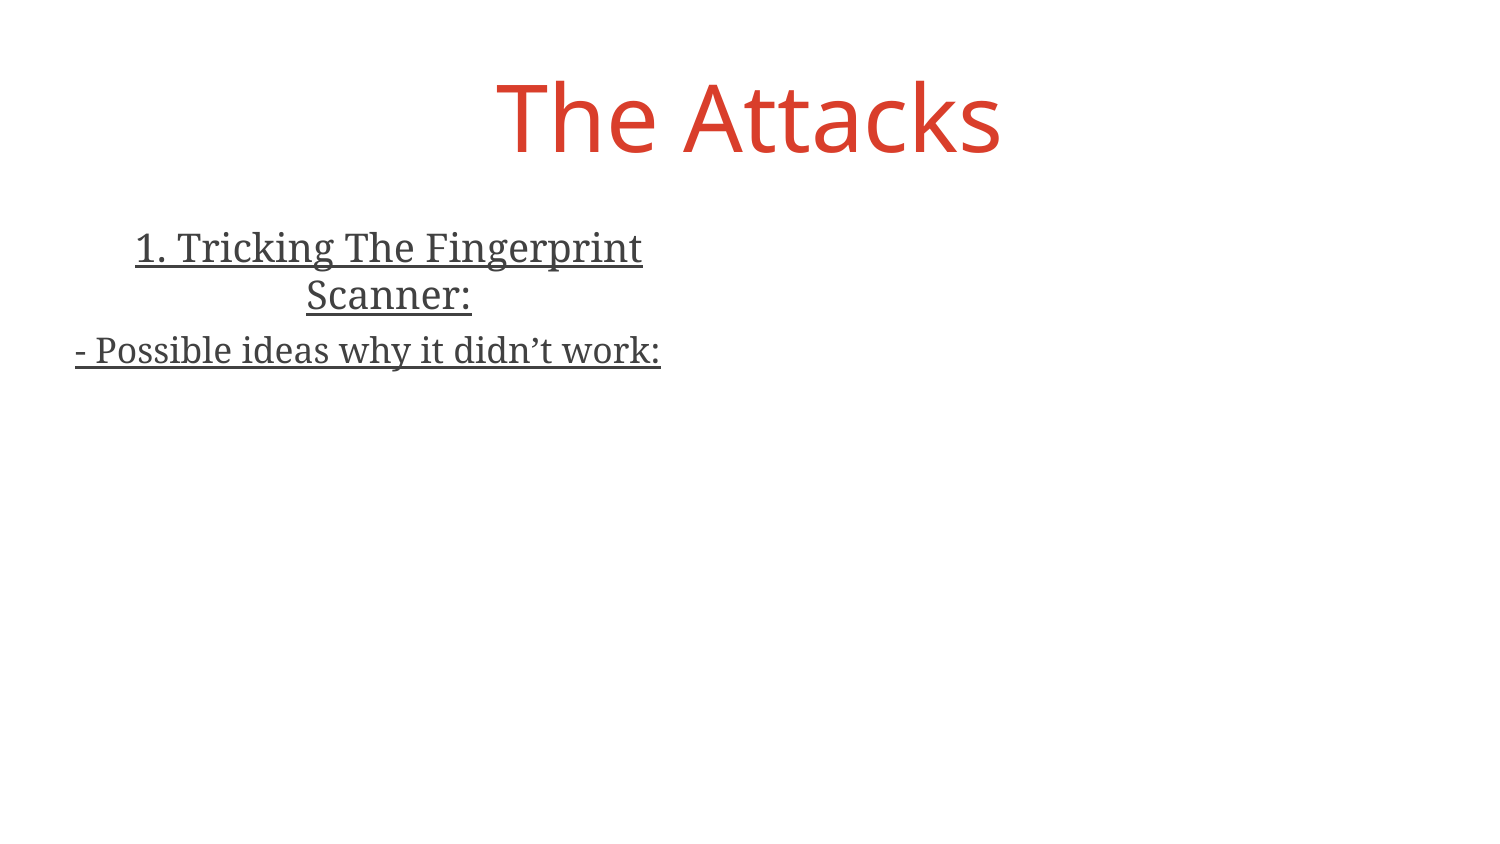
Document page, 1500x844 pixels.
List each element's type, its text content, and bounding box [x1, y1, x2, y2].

title The Attacks [58, 69, 1442, 175]
text_box - Possible ideas why it didn’t work: [0, 325, 672, 373]
text_box 1. Tricking The Fingerprint Scanner: [45, 243, 733, 297]
